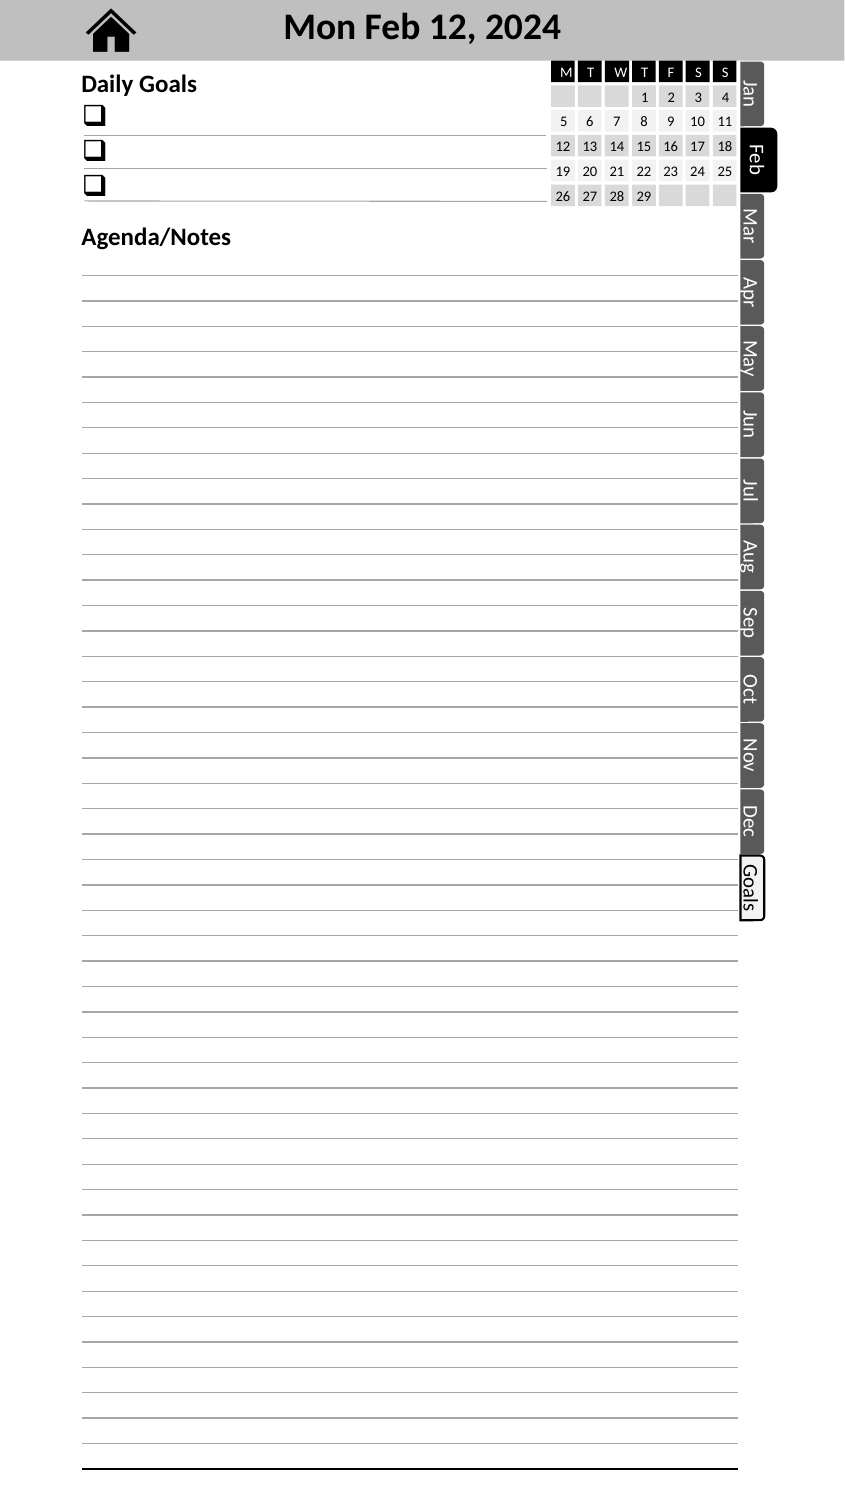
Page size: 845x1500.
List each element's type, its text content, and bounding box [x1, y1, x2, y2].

picture [82, 1, 140, 59]
list Mon Feb 12, 2024 [190, 0, 655, 61]
